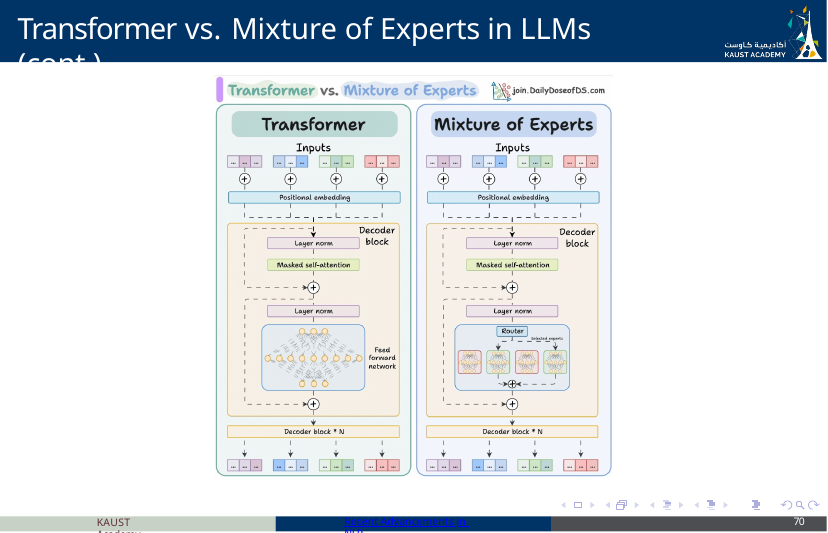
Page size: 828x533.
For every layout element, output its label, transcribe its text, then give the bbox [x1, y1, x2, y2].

picture [214, 75, 613, 478]
picture [721, 2, 827, 62]
text_box Transformer vs. Mixture of Experts in LLMs (cont.) [15, 7, 654, 80]
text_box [0, 516, 827, 532]
